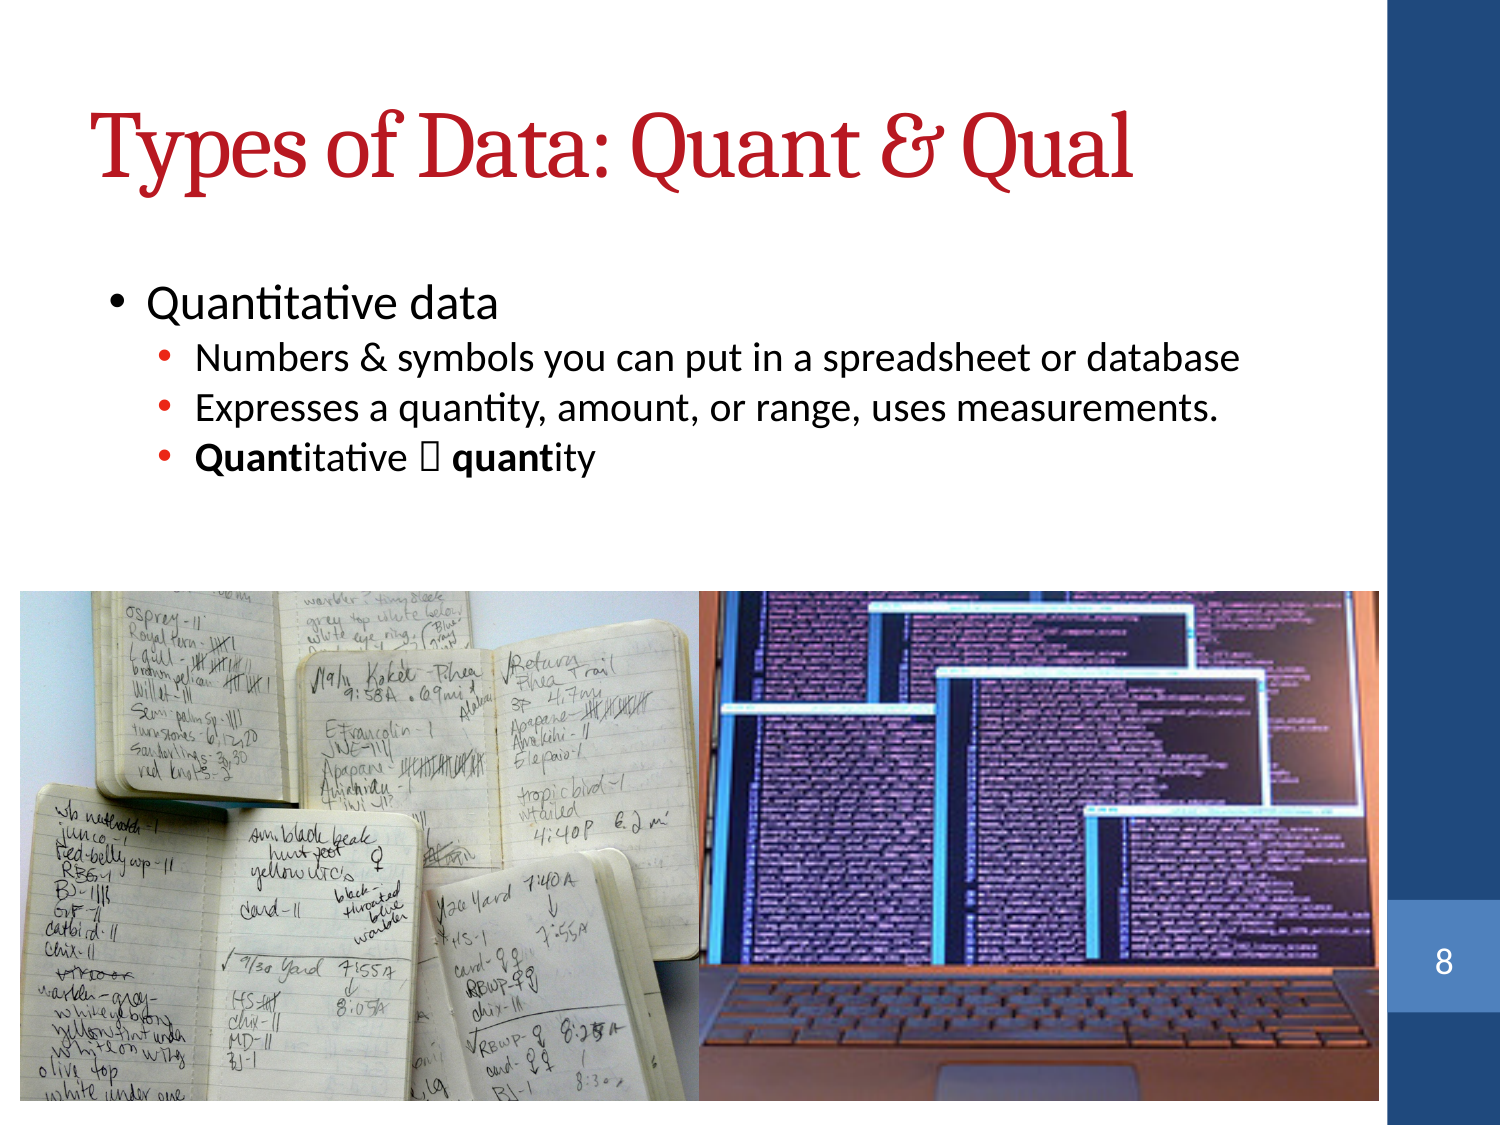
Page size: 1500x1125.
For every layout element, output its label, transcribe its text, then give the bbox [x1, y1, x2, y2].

text_box Quantitative data Numbers & symbols you can put in a spreadsheet or database Expresses a quantity, amount, or range, uses measurements. Quantitative  quantity [74, 262, 1325, 589]
text_box Types of Data: Quant & Qual [74, 45, 1325, 233]
text_box <number> [1399, 926, 1490, 992]
picture [19, 590, 1380, 1101]
